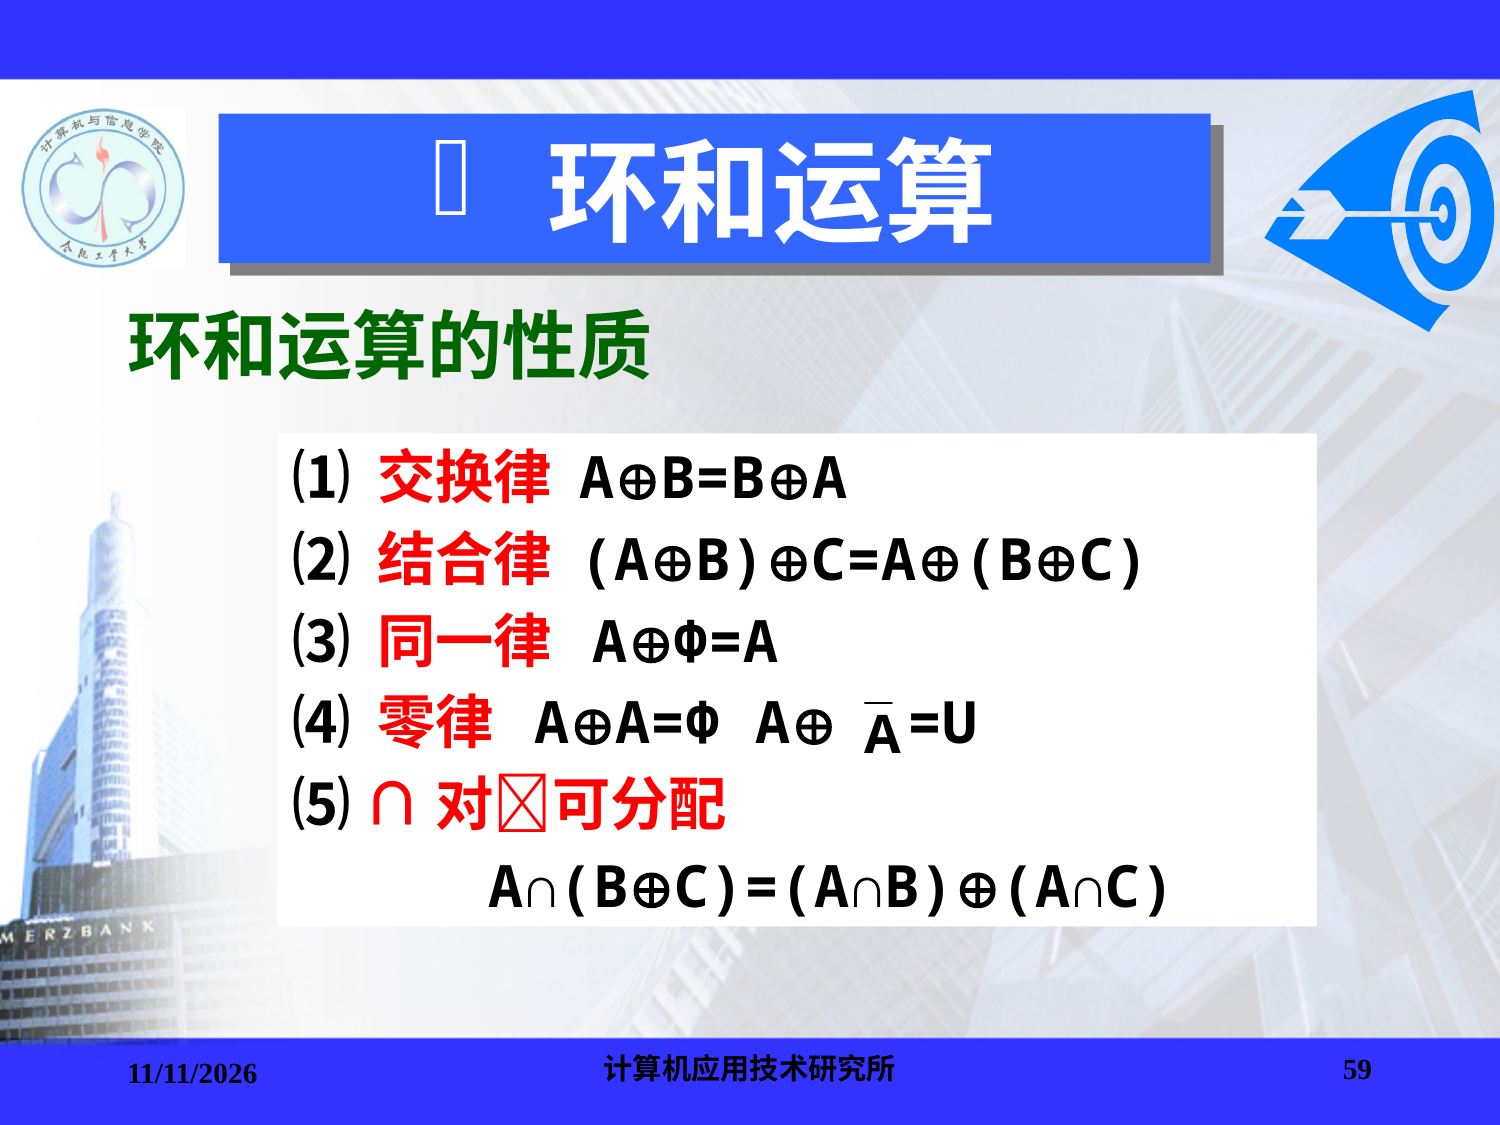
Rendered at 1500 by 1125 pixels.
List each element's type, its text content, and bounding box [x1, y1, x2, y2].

list 环和运算的性质 [112, 290, 774, 409]
text_box 环和运算 [218, 113, 1211, 264]
text_box ⑴ 交换律 AB=BA ⑵ 结合律 (AB)C=A(BC) ⑶ 同一律 AΦ=A ⑷ 零律 AA=Φ A =U ⑸ ∩对可分配 A∩(BC)=(A∩B)(A∩C) [277, 433, 1317, 927]
footer 计算机应用技术研究所 [512, 1042, 988, 1118]
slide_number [112, 1046, 425, 1122]
picture [0, 0, 1500, 1125]
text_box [856, 691, 901, 763]
slide_number 59 [1074, 1042, 1388, 1118]
